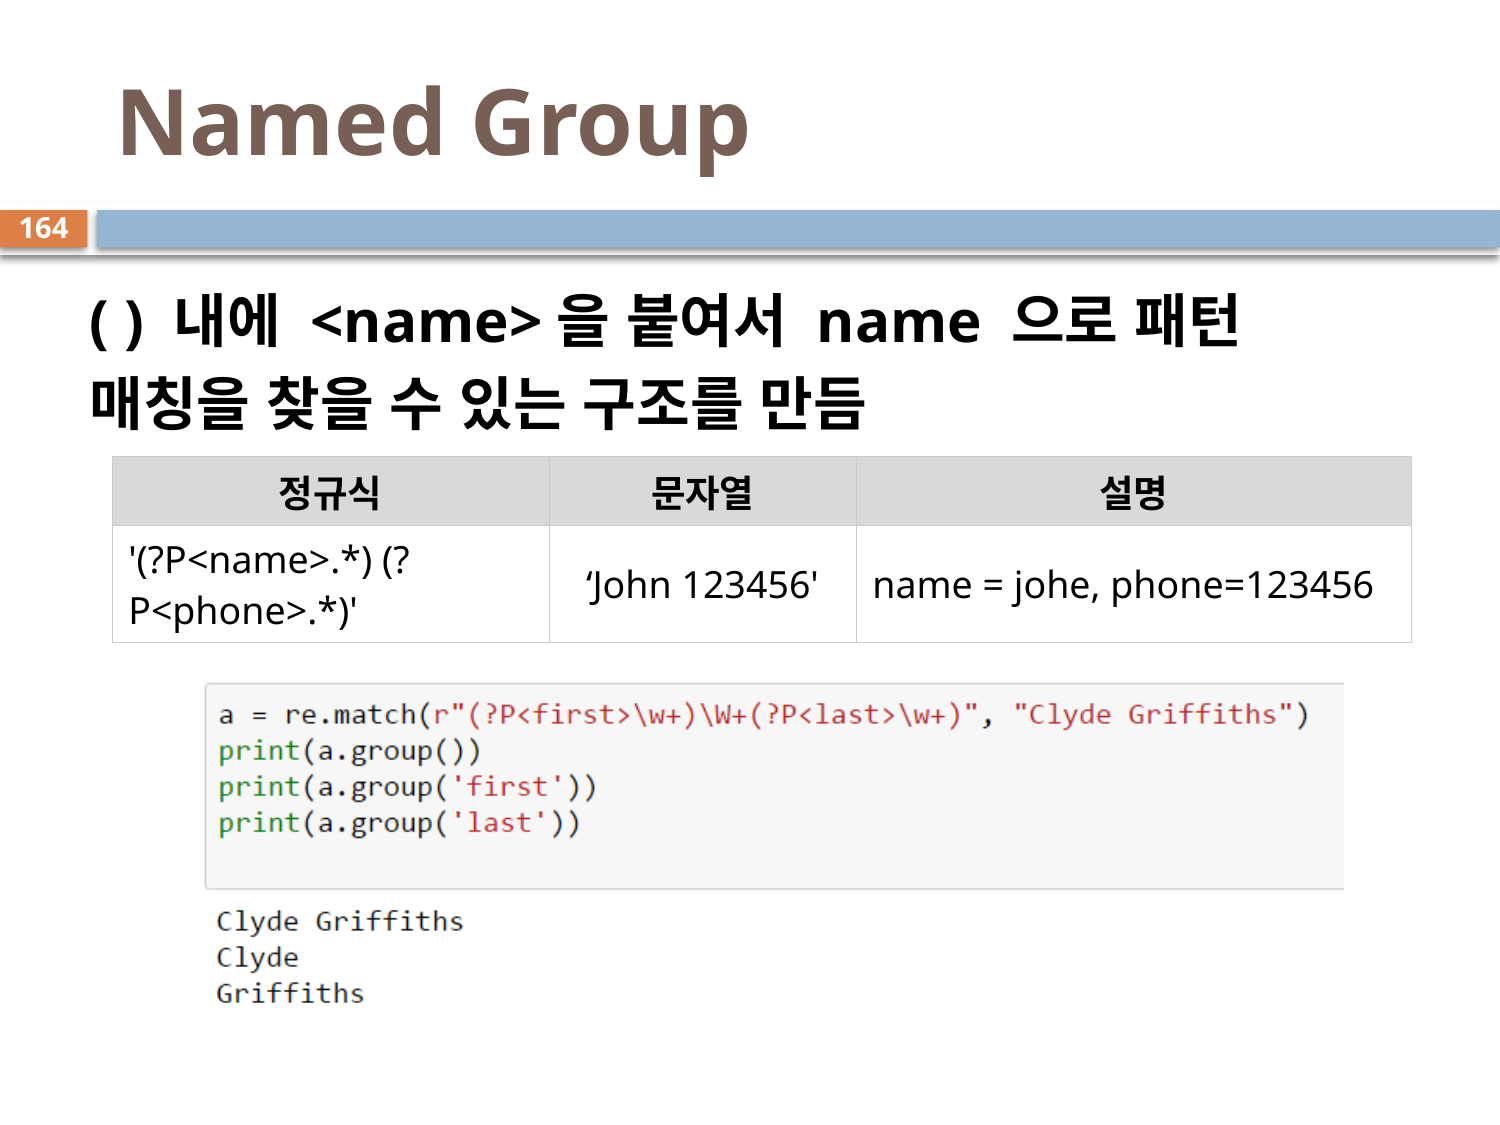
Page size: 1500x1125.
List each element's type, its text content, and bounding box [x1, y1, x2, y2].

title Named Group [100, 37, 1438, 200]
table_header 정규식 [113, 457, 549, 525]
table_cell name = johe, phone=123456 [857, 526, 1411, 642]
table_header 문자열 [550, 457, 856, 525]
table_cell ‘John 123456' [550, 526, 856, 642]
picture [194, 680, 1344, 1014]
table_header 설명 [857, 457, 1411, 525]
slide_number 164 [0, 208, 88, 249]
list ( ) 내에 <name>을 붙여서 name 으로 패턴 매칭을 찾을 수 있는 구조를 만듬 [75, 262, 1425, 516]
table_cell '(?P<name>.*) (?P<phone>.*)' [113, 526, 549, 642]
